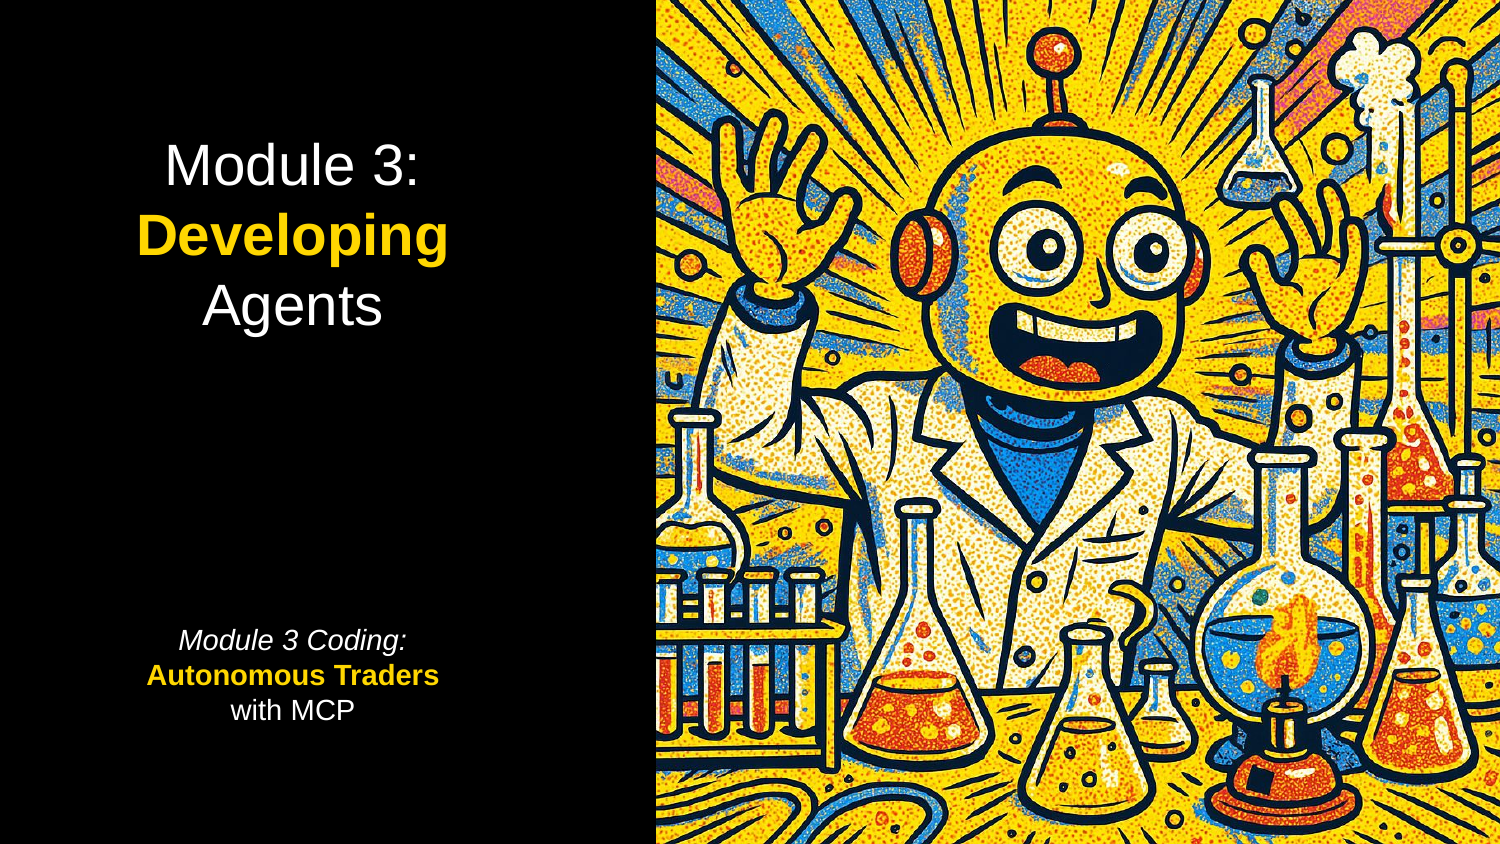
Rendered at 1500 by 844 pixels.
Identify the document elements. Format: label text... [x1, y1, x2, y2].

text_box Module 3: Developing Agents [95, 112, 491, 352]
text_box Module 3 Coding: Autonomous Traders with MCP [95, 606, 491, 742]
picture [655, 0, 1500, 844]
